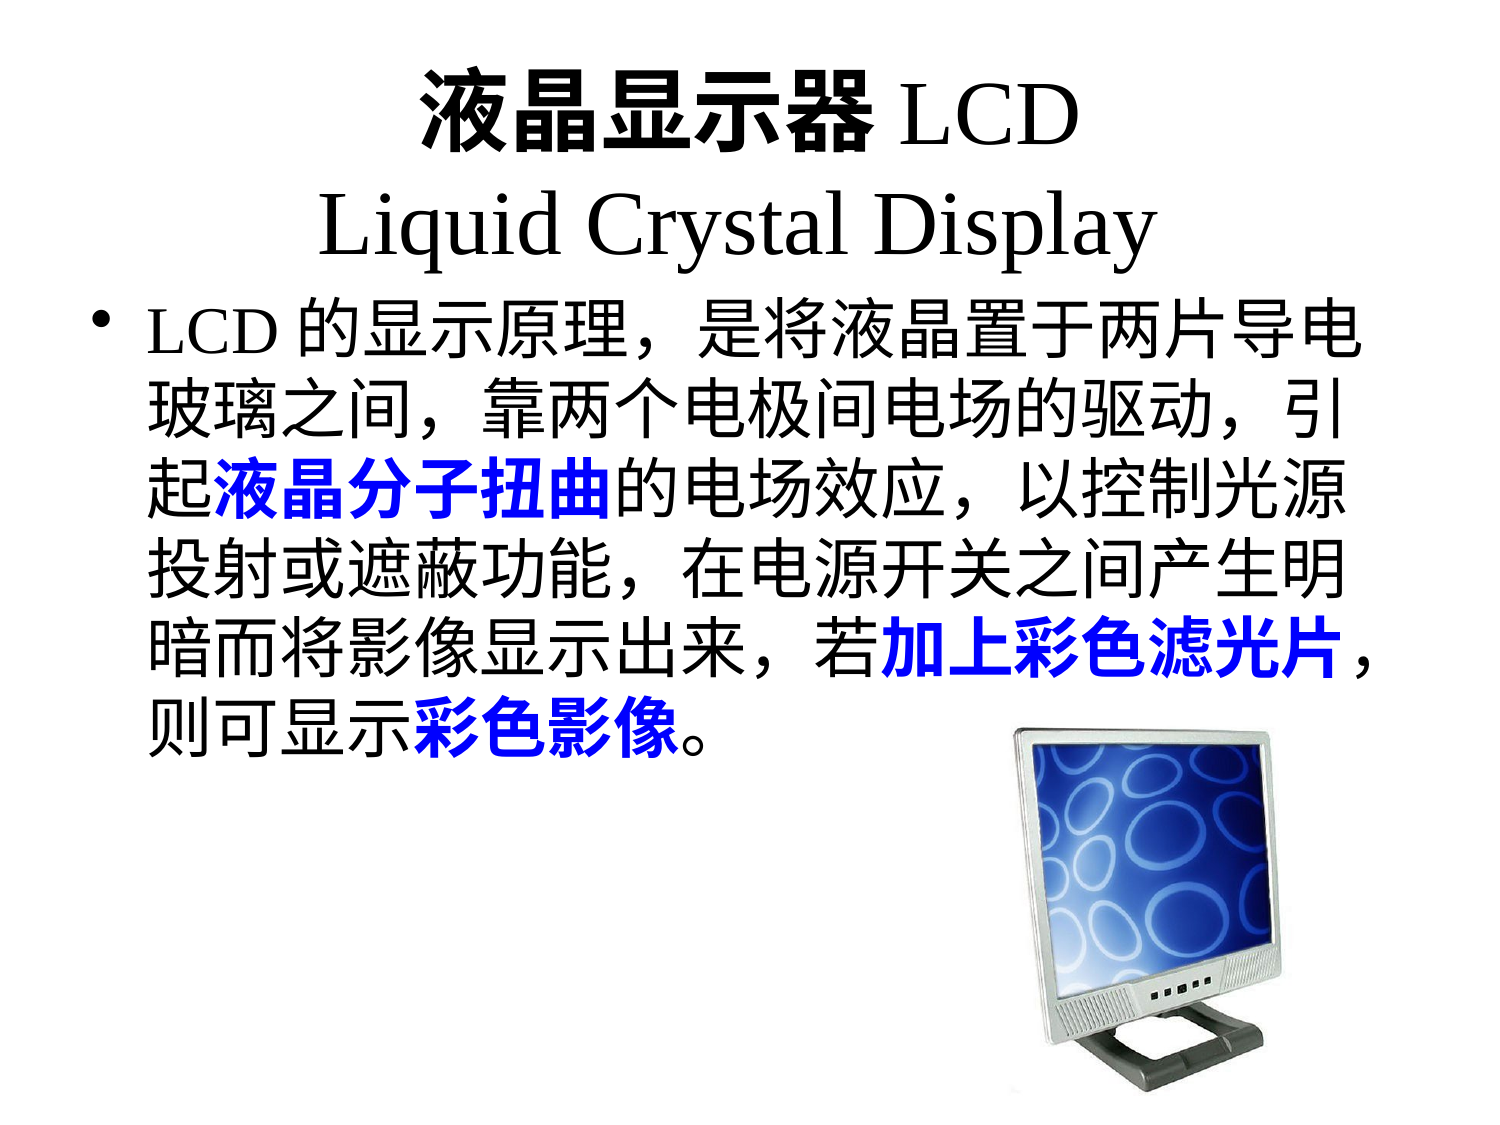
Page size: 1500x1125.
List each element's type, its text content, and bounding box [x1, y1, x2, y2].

picture [997, 715, 1308, 1099]
title 液晶显示器LCD Liquid Crystal Display [75, 45, 1425, 233]
list LCD的显示原理，是将液晶置于两片导电玻璃之间，靠两个电极间电场的驱动，引起液晶分子扭曲的电场效应，以控制光源投射或遮蔽功能，在电源开关之间产生明暗而将影像显示出来，若加上彩色滤光片，则可显示彩色影像。 [75, 278, 1425, 1005]
